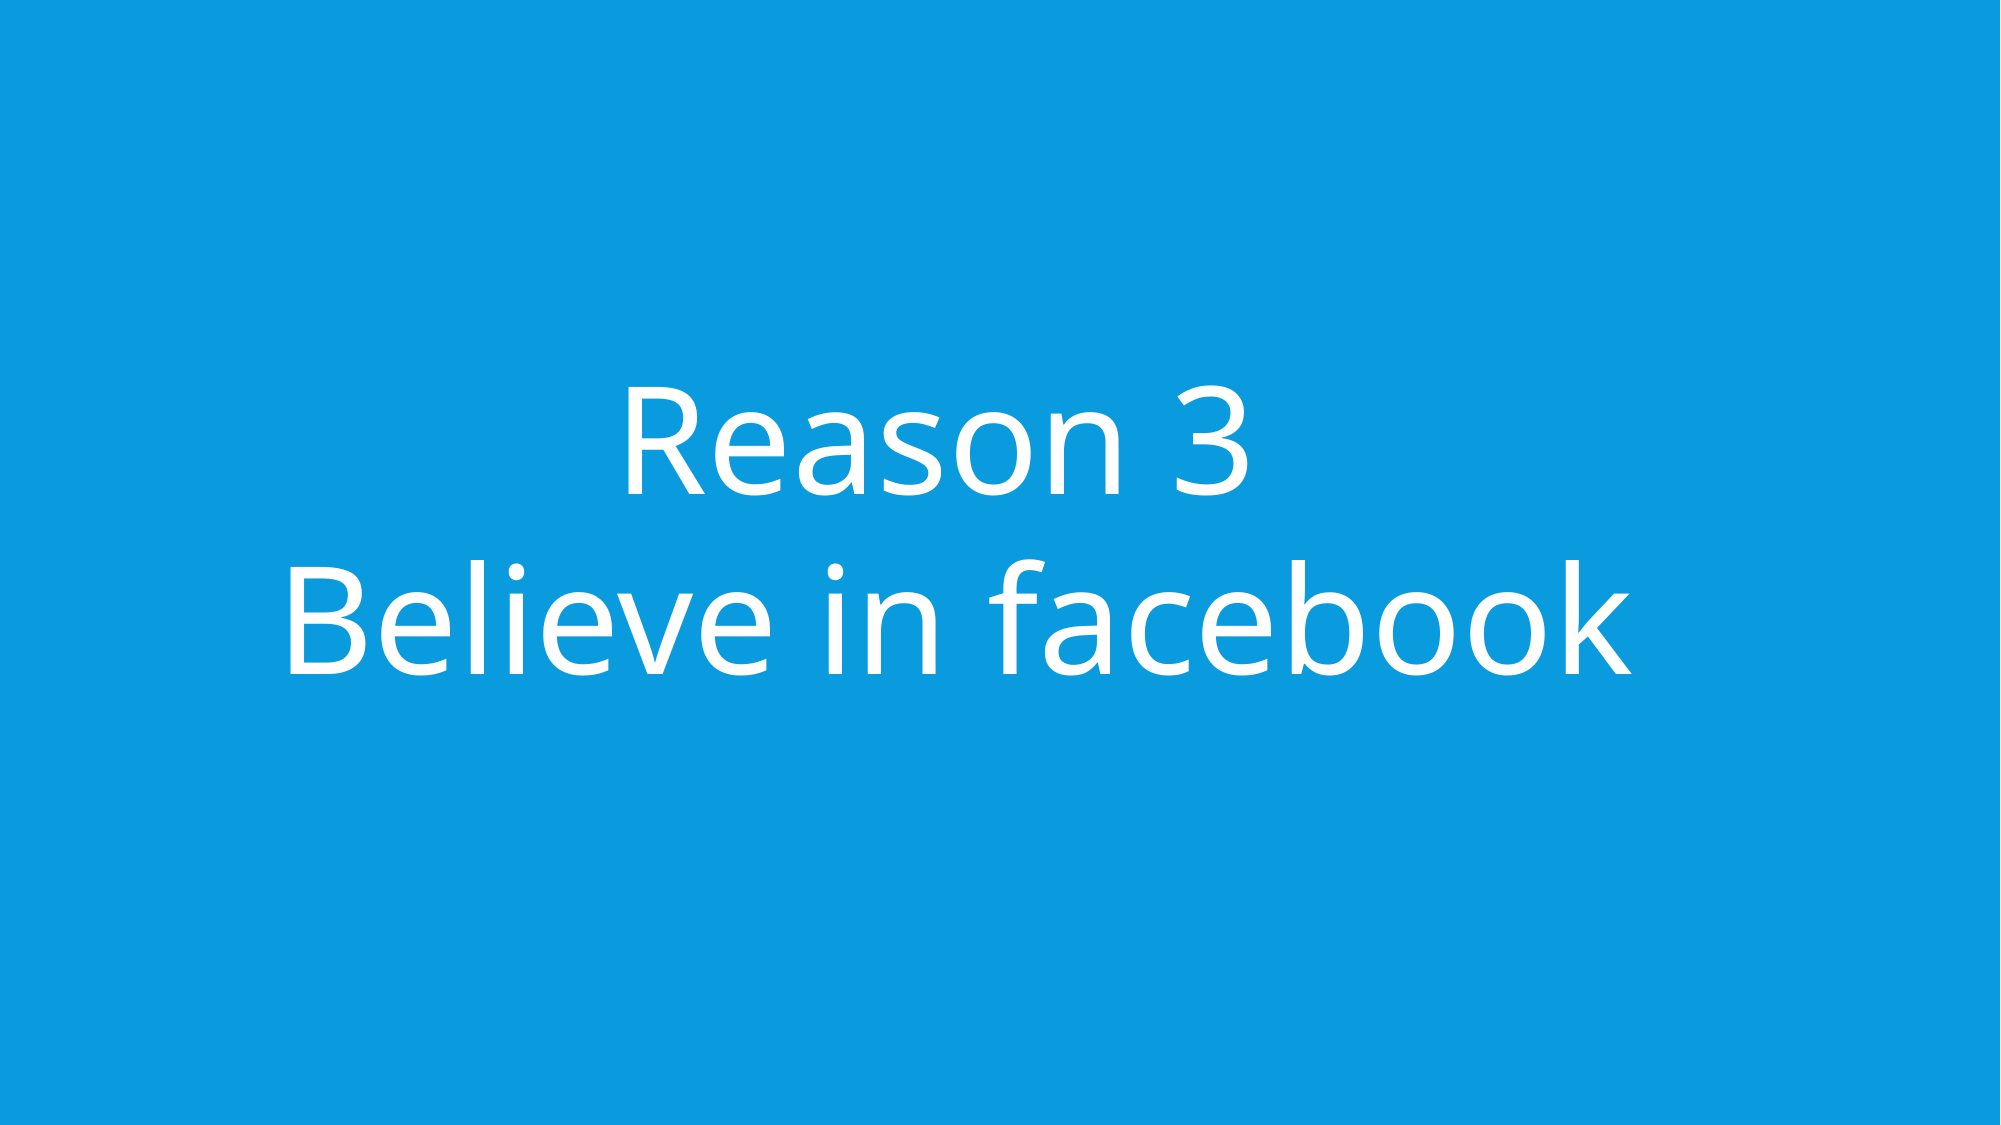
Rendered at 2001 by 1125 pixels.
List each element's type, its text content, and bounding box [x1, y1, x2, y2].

text_box Reason 3 Believe in facebook [261, 337, 1649, 712]
